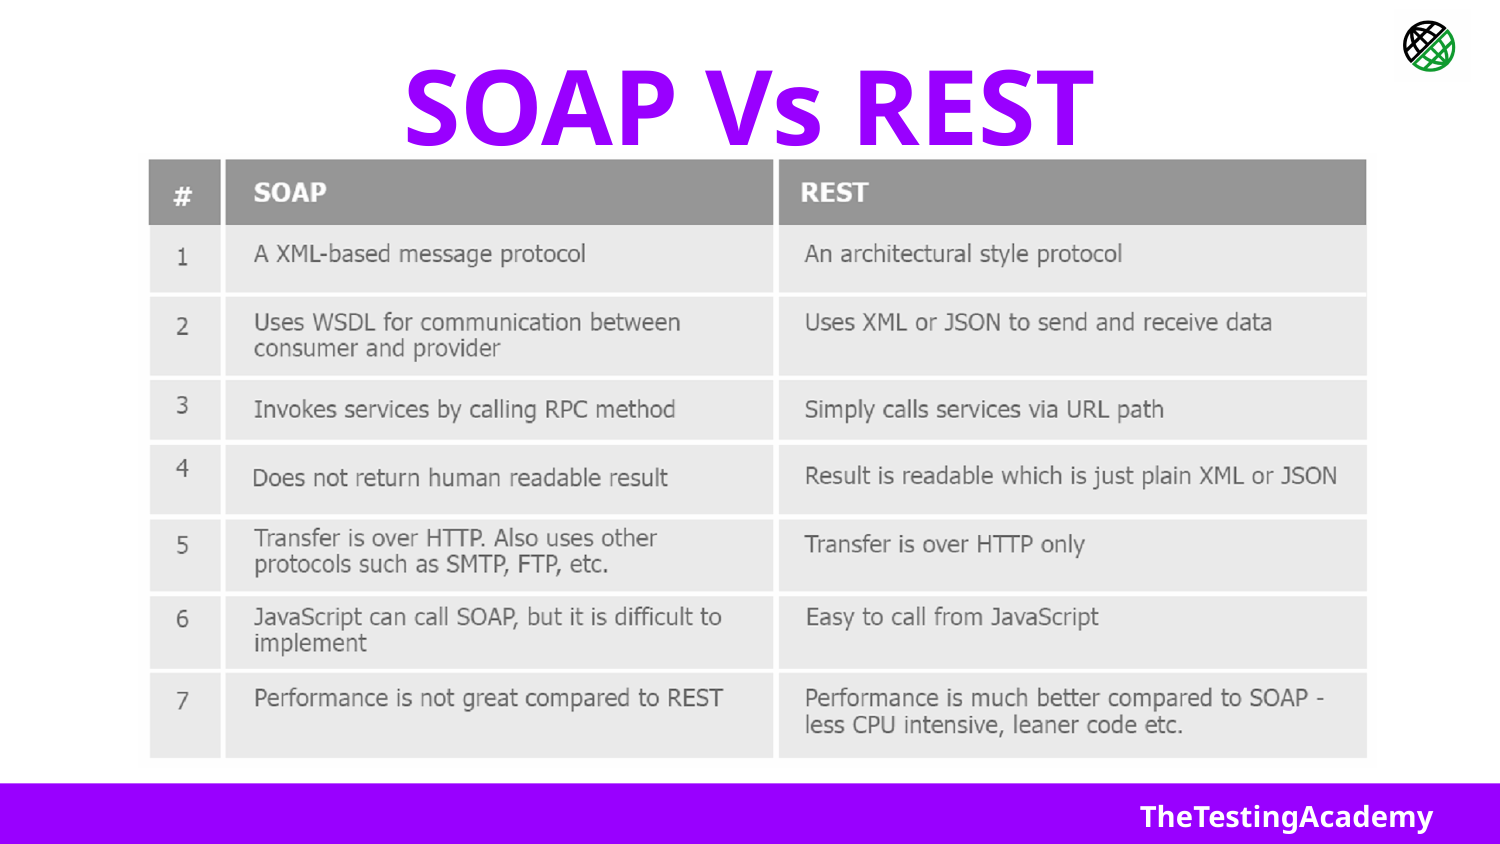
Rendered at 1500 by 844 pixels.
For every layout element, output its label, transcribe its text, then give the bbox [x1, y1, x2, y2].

picture [138, 152, 1377, 768]
title SOAP Vs REST [51, 34, 1449, 173]
picture [1393, 9, 1471, 82]
